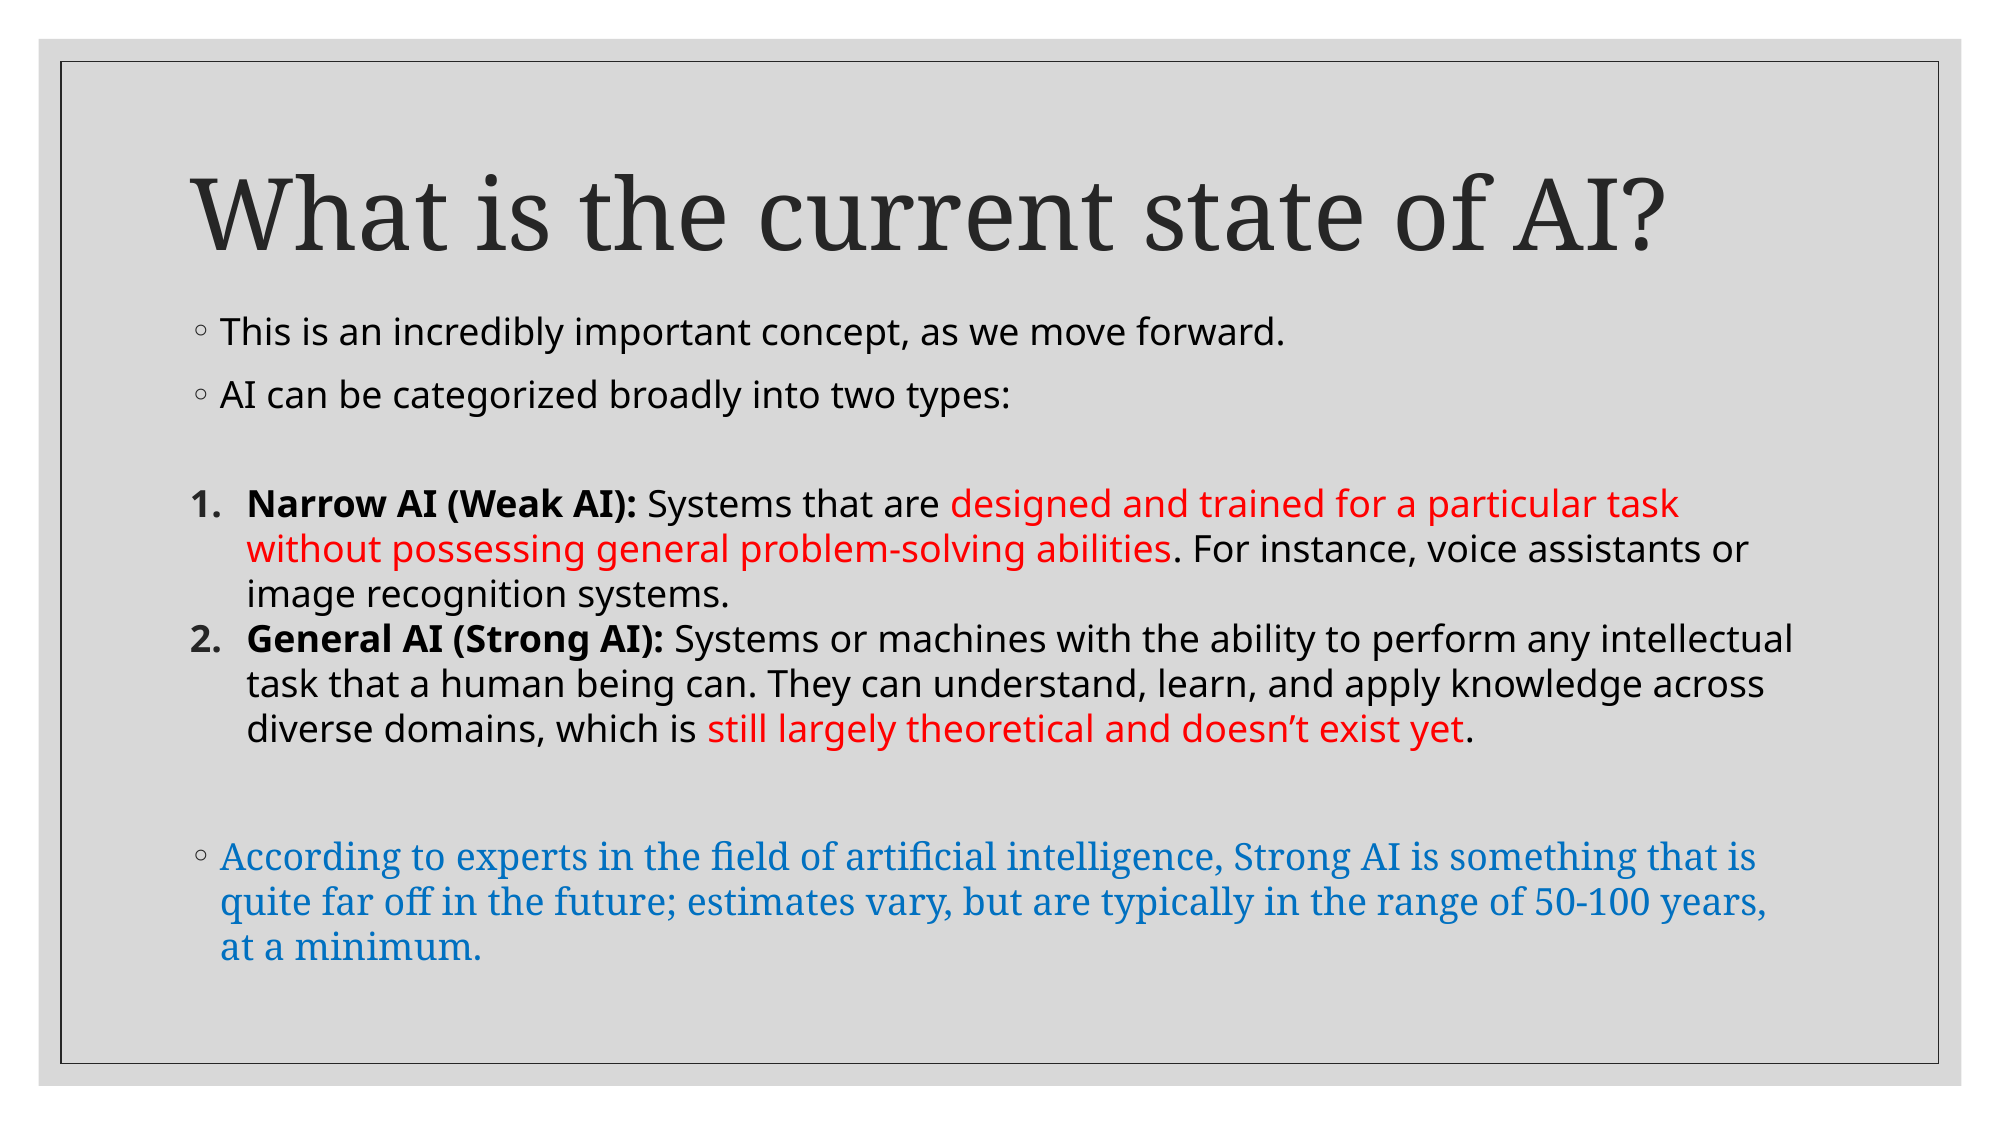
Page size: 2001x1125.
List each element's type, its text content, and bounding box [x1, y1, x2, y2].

title What is the current state of AI? [174, 105, 1825, 299]
list This is an incredibly important concept, as we move forward. AI can be categorized broadly into two types: Narrow AI (Weak AI): Systems that are designed and trained for a particular task without possessing general problem-solving abilities. For instance, voice assistants or image recognition systems. General AI (Strong AI): Systems or machines with the ability to perform any intellectual task that a human being can. They can understand, learn, and apply knowledge across diverse domains, which is still largely theoretical and doesn’t exist yet. According to experts in the field of artificial intelligence, Strong AI is something that is quite far off in the future; estimates vary, but are typically in the range of 50-100 years, at a minimum. [174, 299, 1825, 1042]
